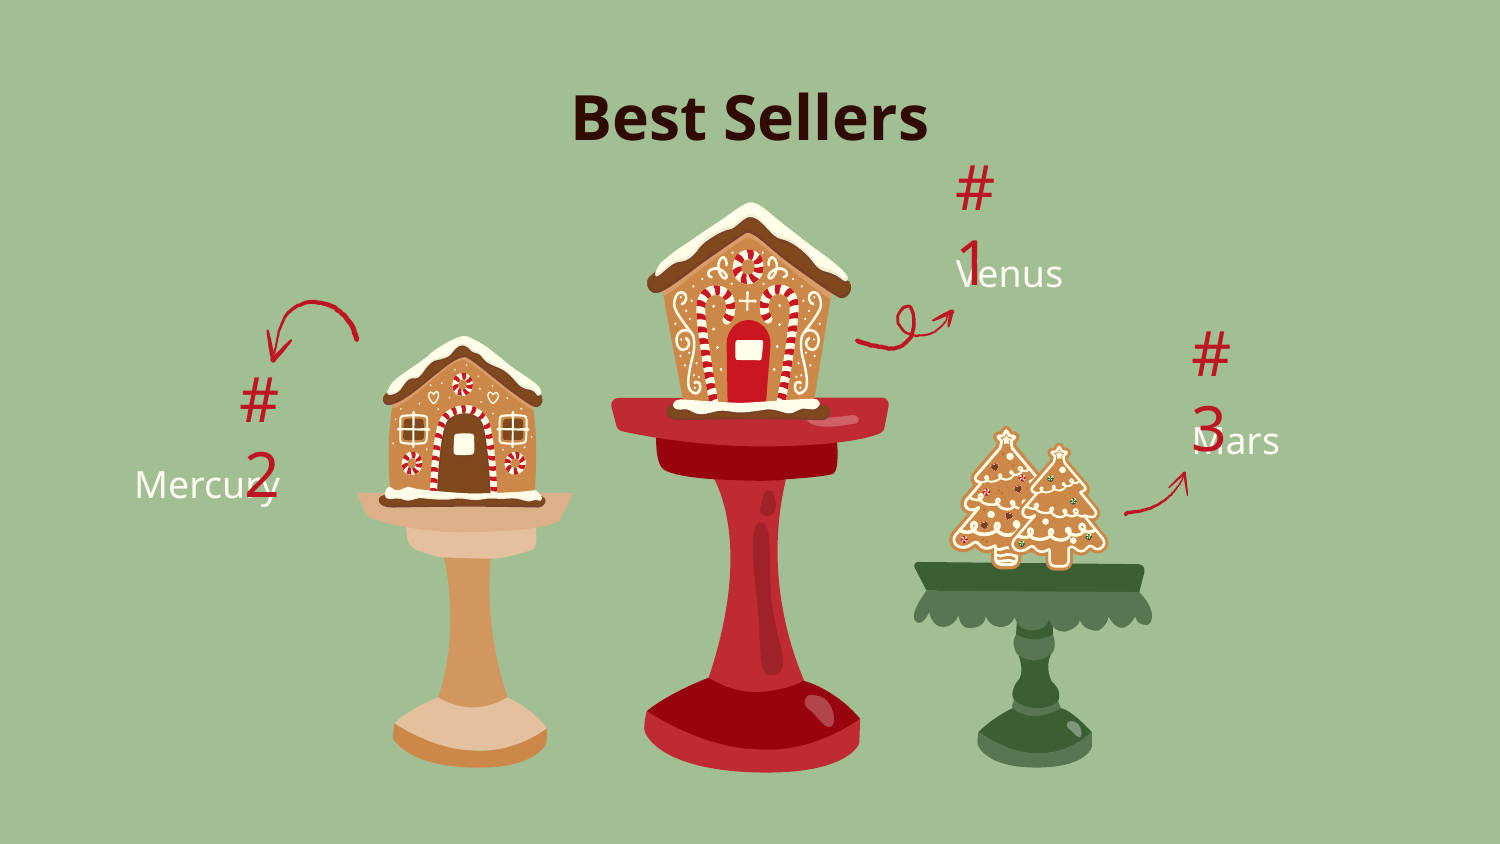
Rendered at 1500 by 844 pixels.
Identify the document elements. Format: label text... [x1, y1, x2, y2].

subtitle #2 [193, 393, 296, 477]
title Best Sellers [129, 62, 1371, 167]
subtitle Mars [1176, 401, 1414, 480]
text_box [948, 425, 1063, 570]
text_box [905, 561, 1155, 768]
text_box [357, 492, 574, 768]
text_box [881, 277, 928, 378]
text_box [282, 281, 339, 374]
subtitle Venus [940, 234, 1178, 313]
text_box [1007, 442, 1110, 571]
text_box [377, 335, 554, 508]
subtitle Mercury [58, 446, 296, 524]
subtitle #3 [1176, 350, 1278, 428]
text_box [644, 202, 855, 421]
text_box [610, 397, 890, 773]
subtitle #1 [940, 184, 1043, 263]
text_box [1125, 475, 1196, 520]
